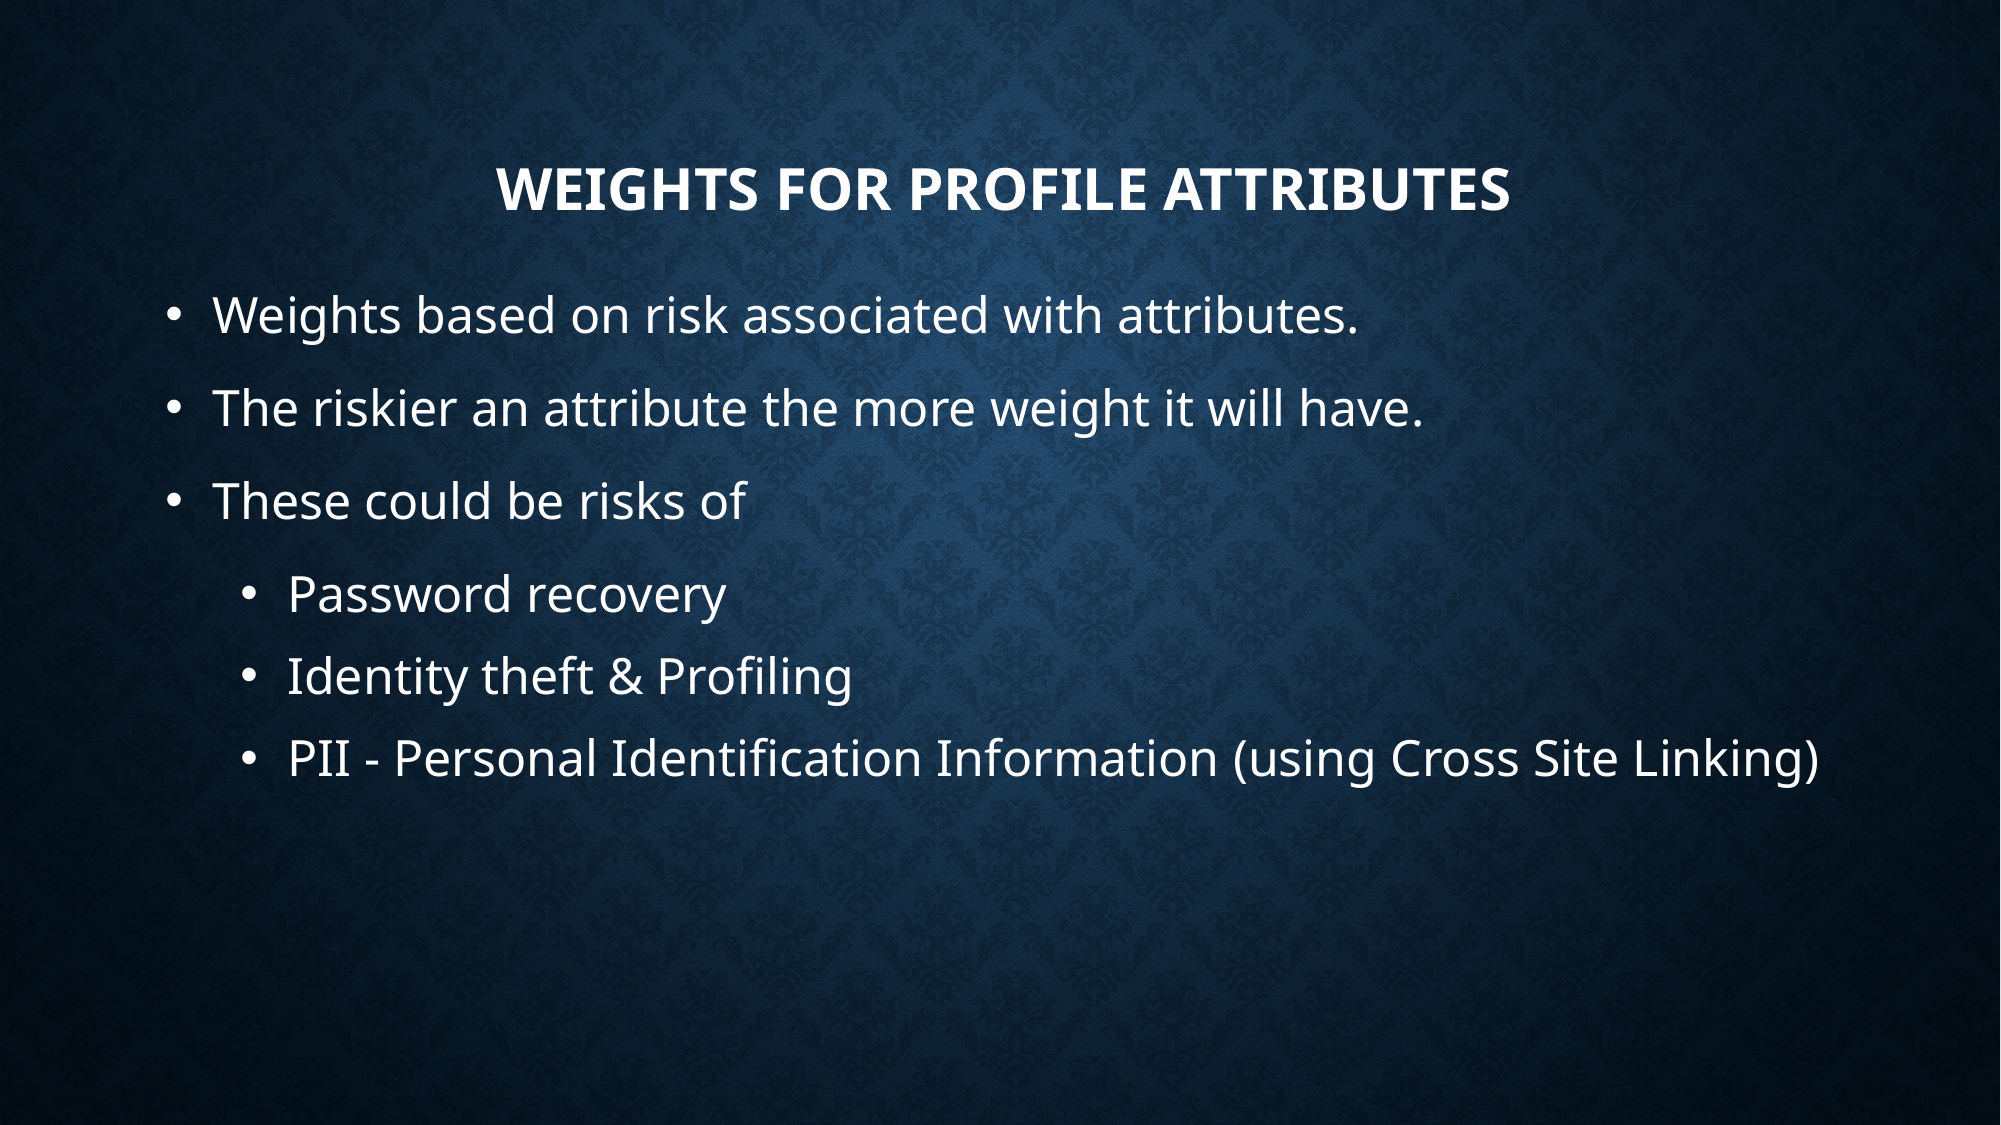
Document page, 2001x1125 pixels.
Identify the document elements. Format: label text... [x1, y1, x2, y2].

picture [0, 0, 2001, 1125]
title WEIGHTS FOR PROFILE ATTRIBUTES [150, 99, 1857, 231]
list Weights based on risk associated with attributes. The riskier an attribute the more weight it will have. These could be risks of Password recovery Identity theft & Profiling PII - Personal Identification Information (using Cross Site Linking) [150, 264, 1857, 950]
